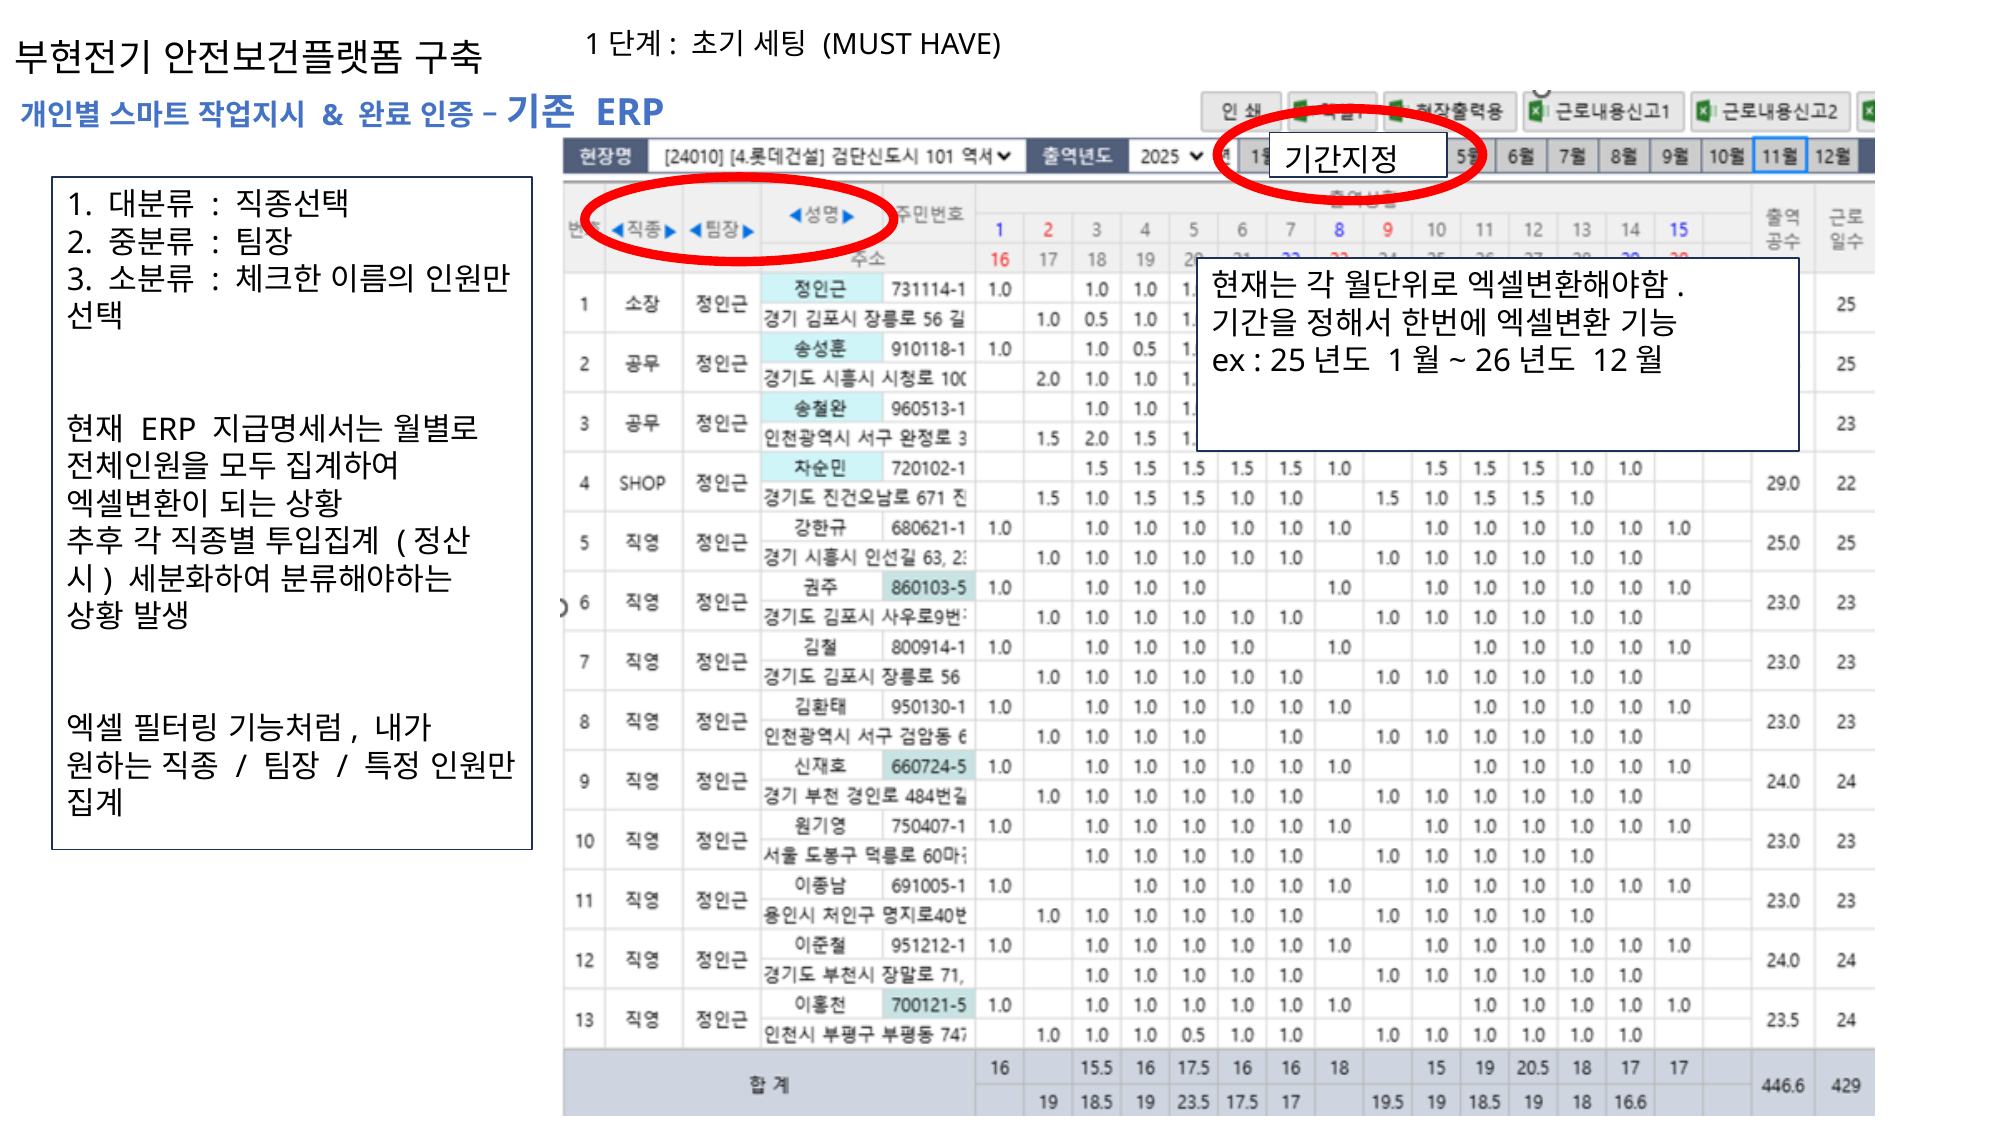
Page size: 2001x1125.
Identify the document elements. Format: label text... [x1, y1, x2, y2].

list 1단계: 초기 세팅 (MUST HAVE) [569, 22, 1382, 71]
picture [560, 90, 1875, 1116]
text_box 1. 대분류 : 직종선택 2. 중분류 : 팀장 3. 소분류 : 체크한 이름의 인원만 선택 현재 ERP 지급명세서는 월별로 전체인원을 모두 집계하여 엑셀변환이 되는 상황 추후 각 직종별 투입집계 (정산 시) 세분화하여 분류해야하는 상황 발생 엑셀 필터링 기능처럼, 내가 원하는 직종 / 팀장 / 특정 인원만 집계 [52, 176, 533, 850]
list 개인별 스마트 작업지시 & 완료 인증 – 기존 ERP [5, 85, 990, 134]
